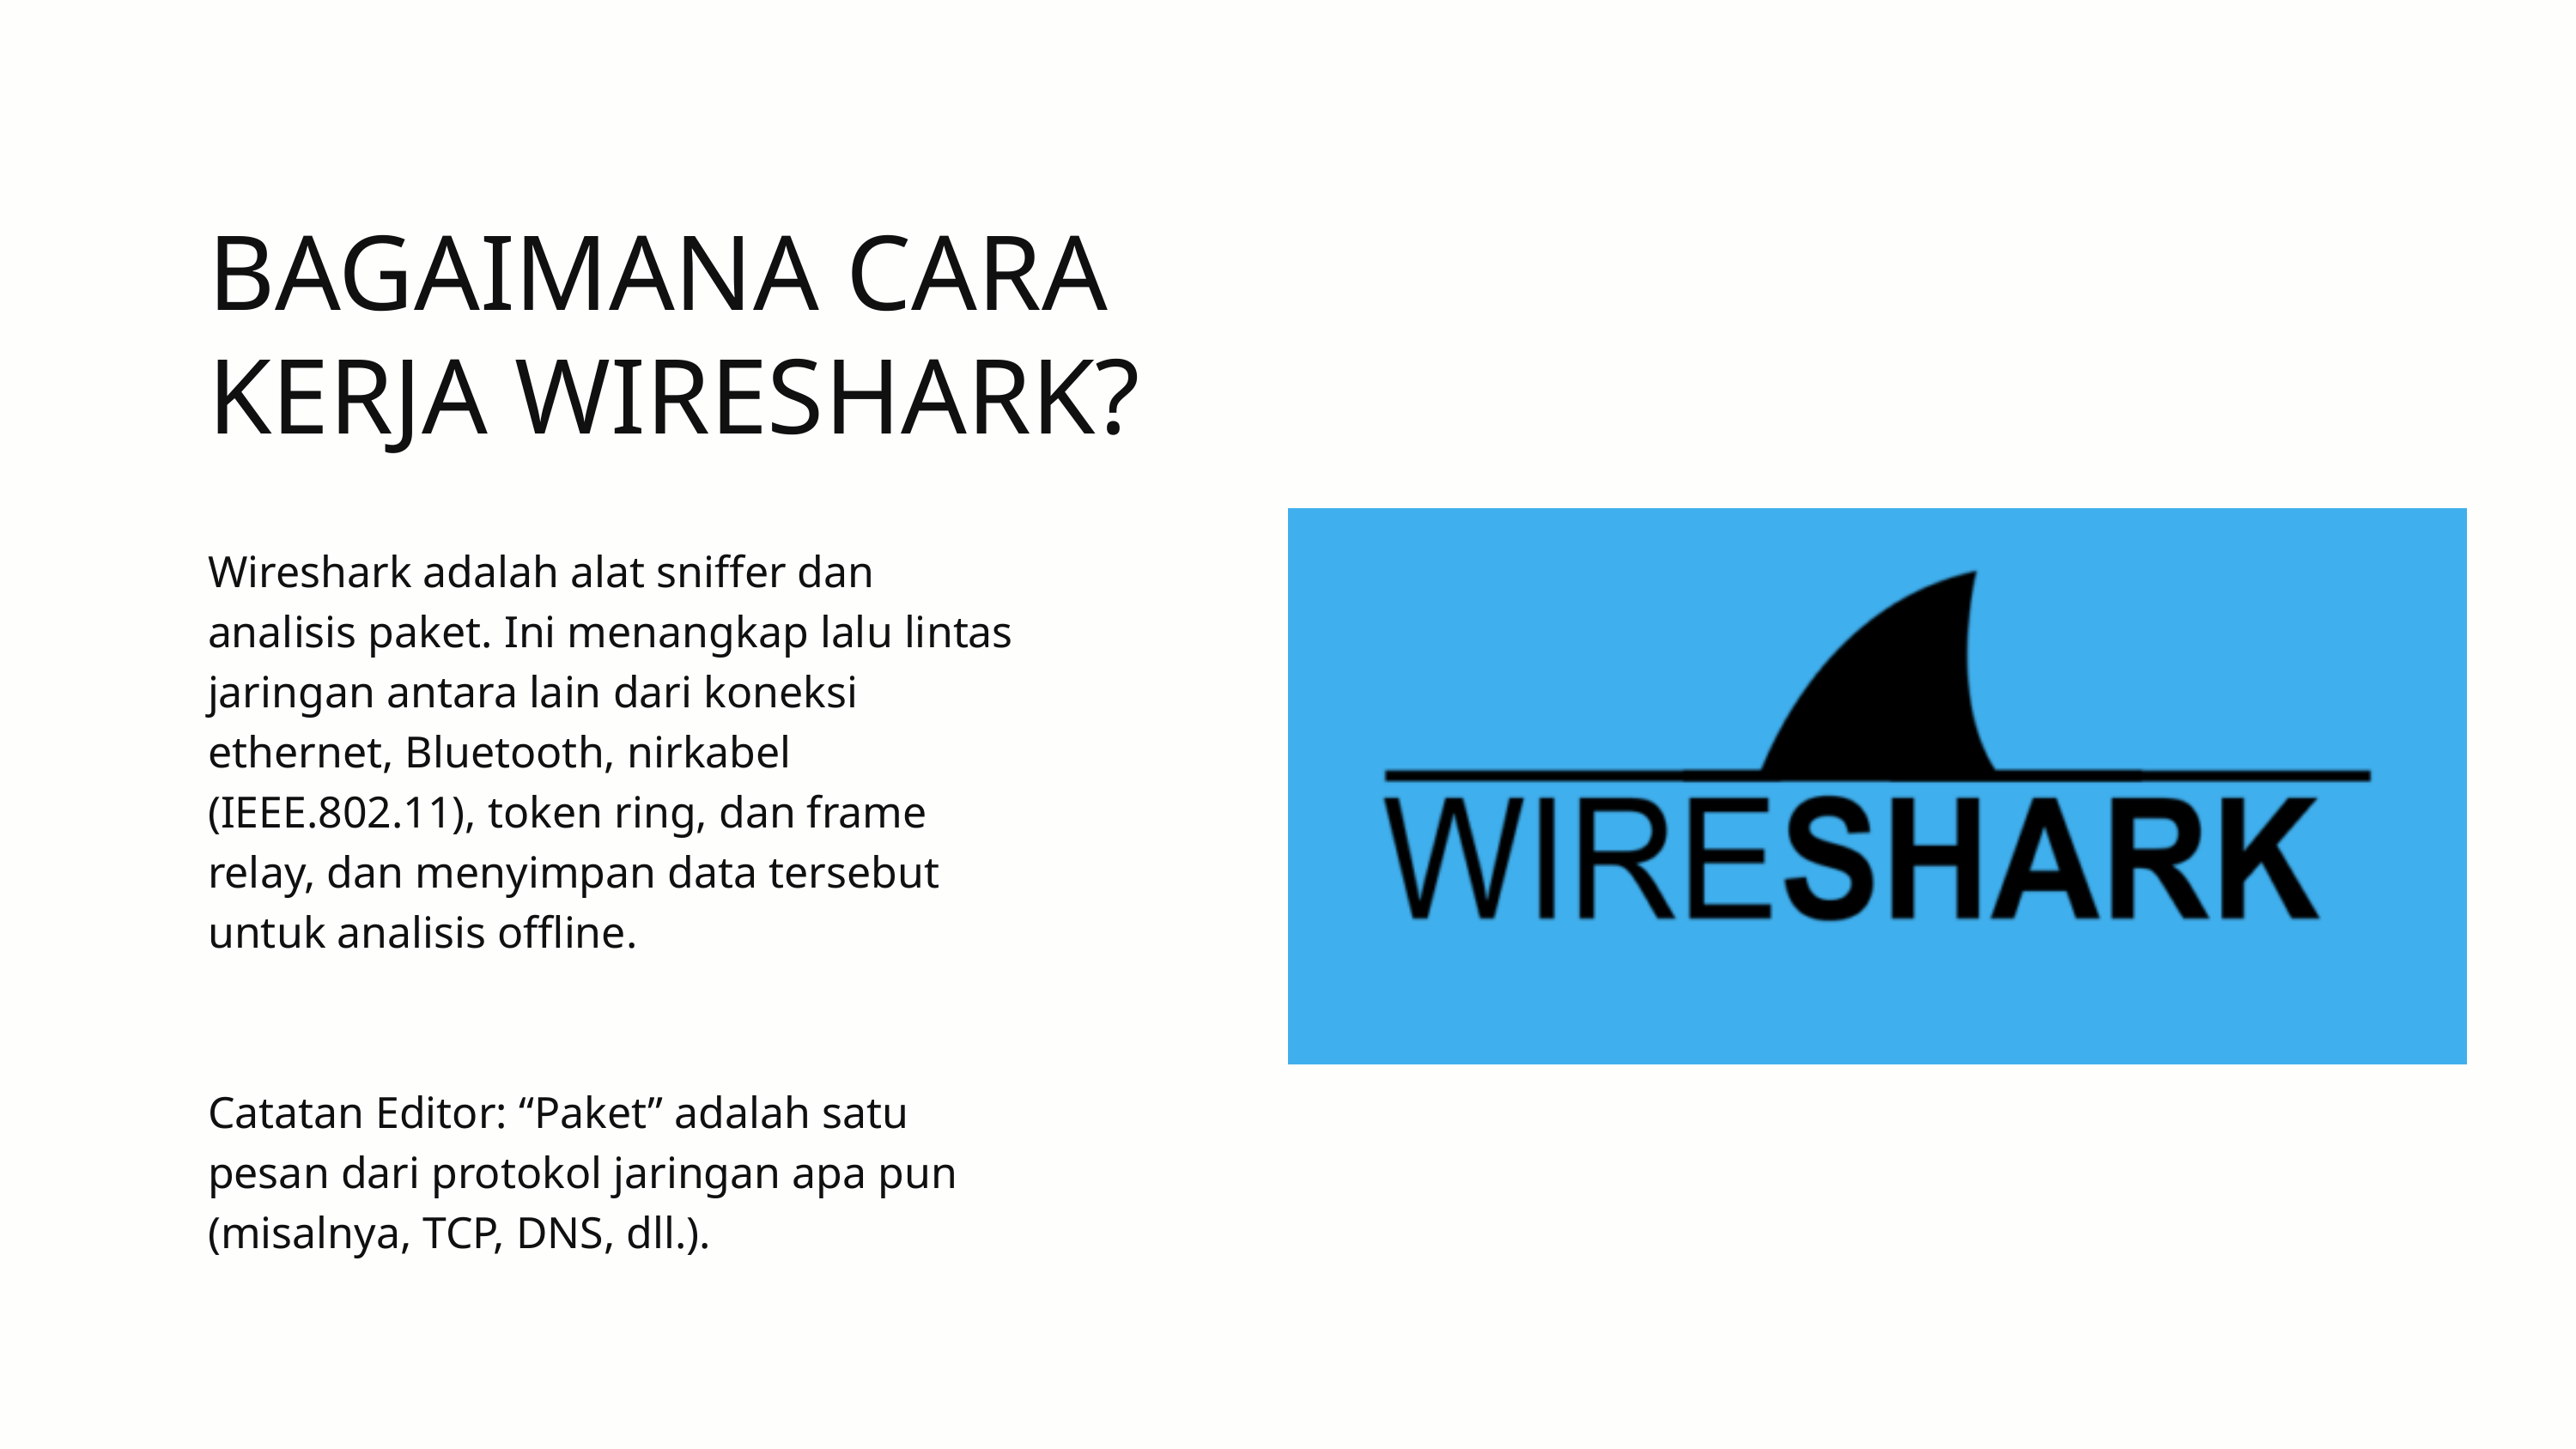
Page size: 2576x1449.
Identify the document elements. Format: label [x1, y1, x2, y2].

text_box [1288, 508, 2467, 1064]
text_box [207, 208, 1201, 1241]
